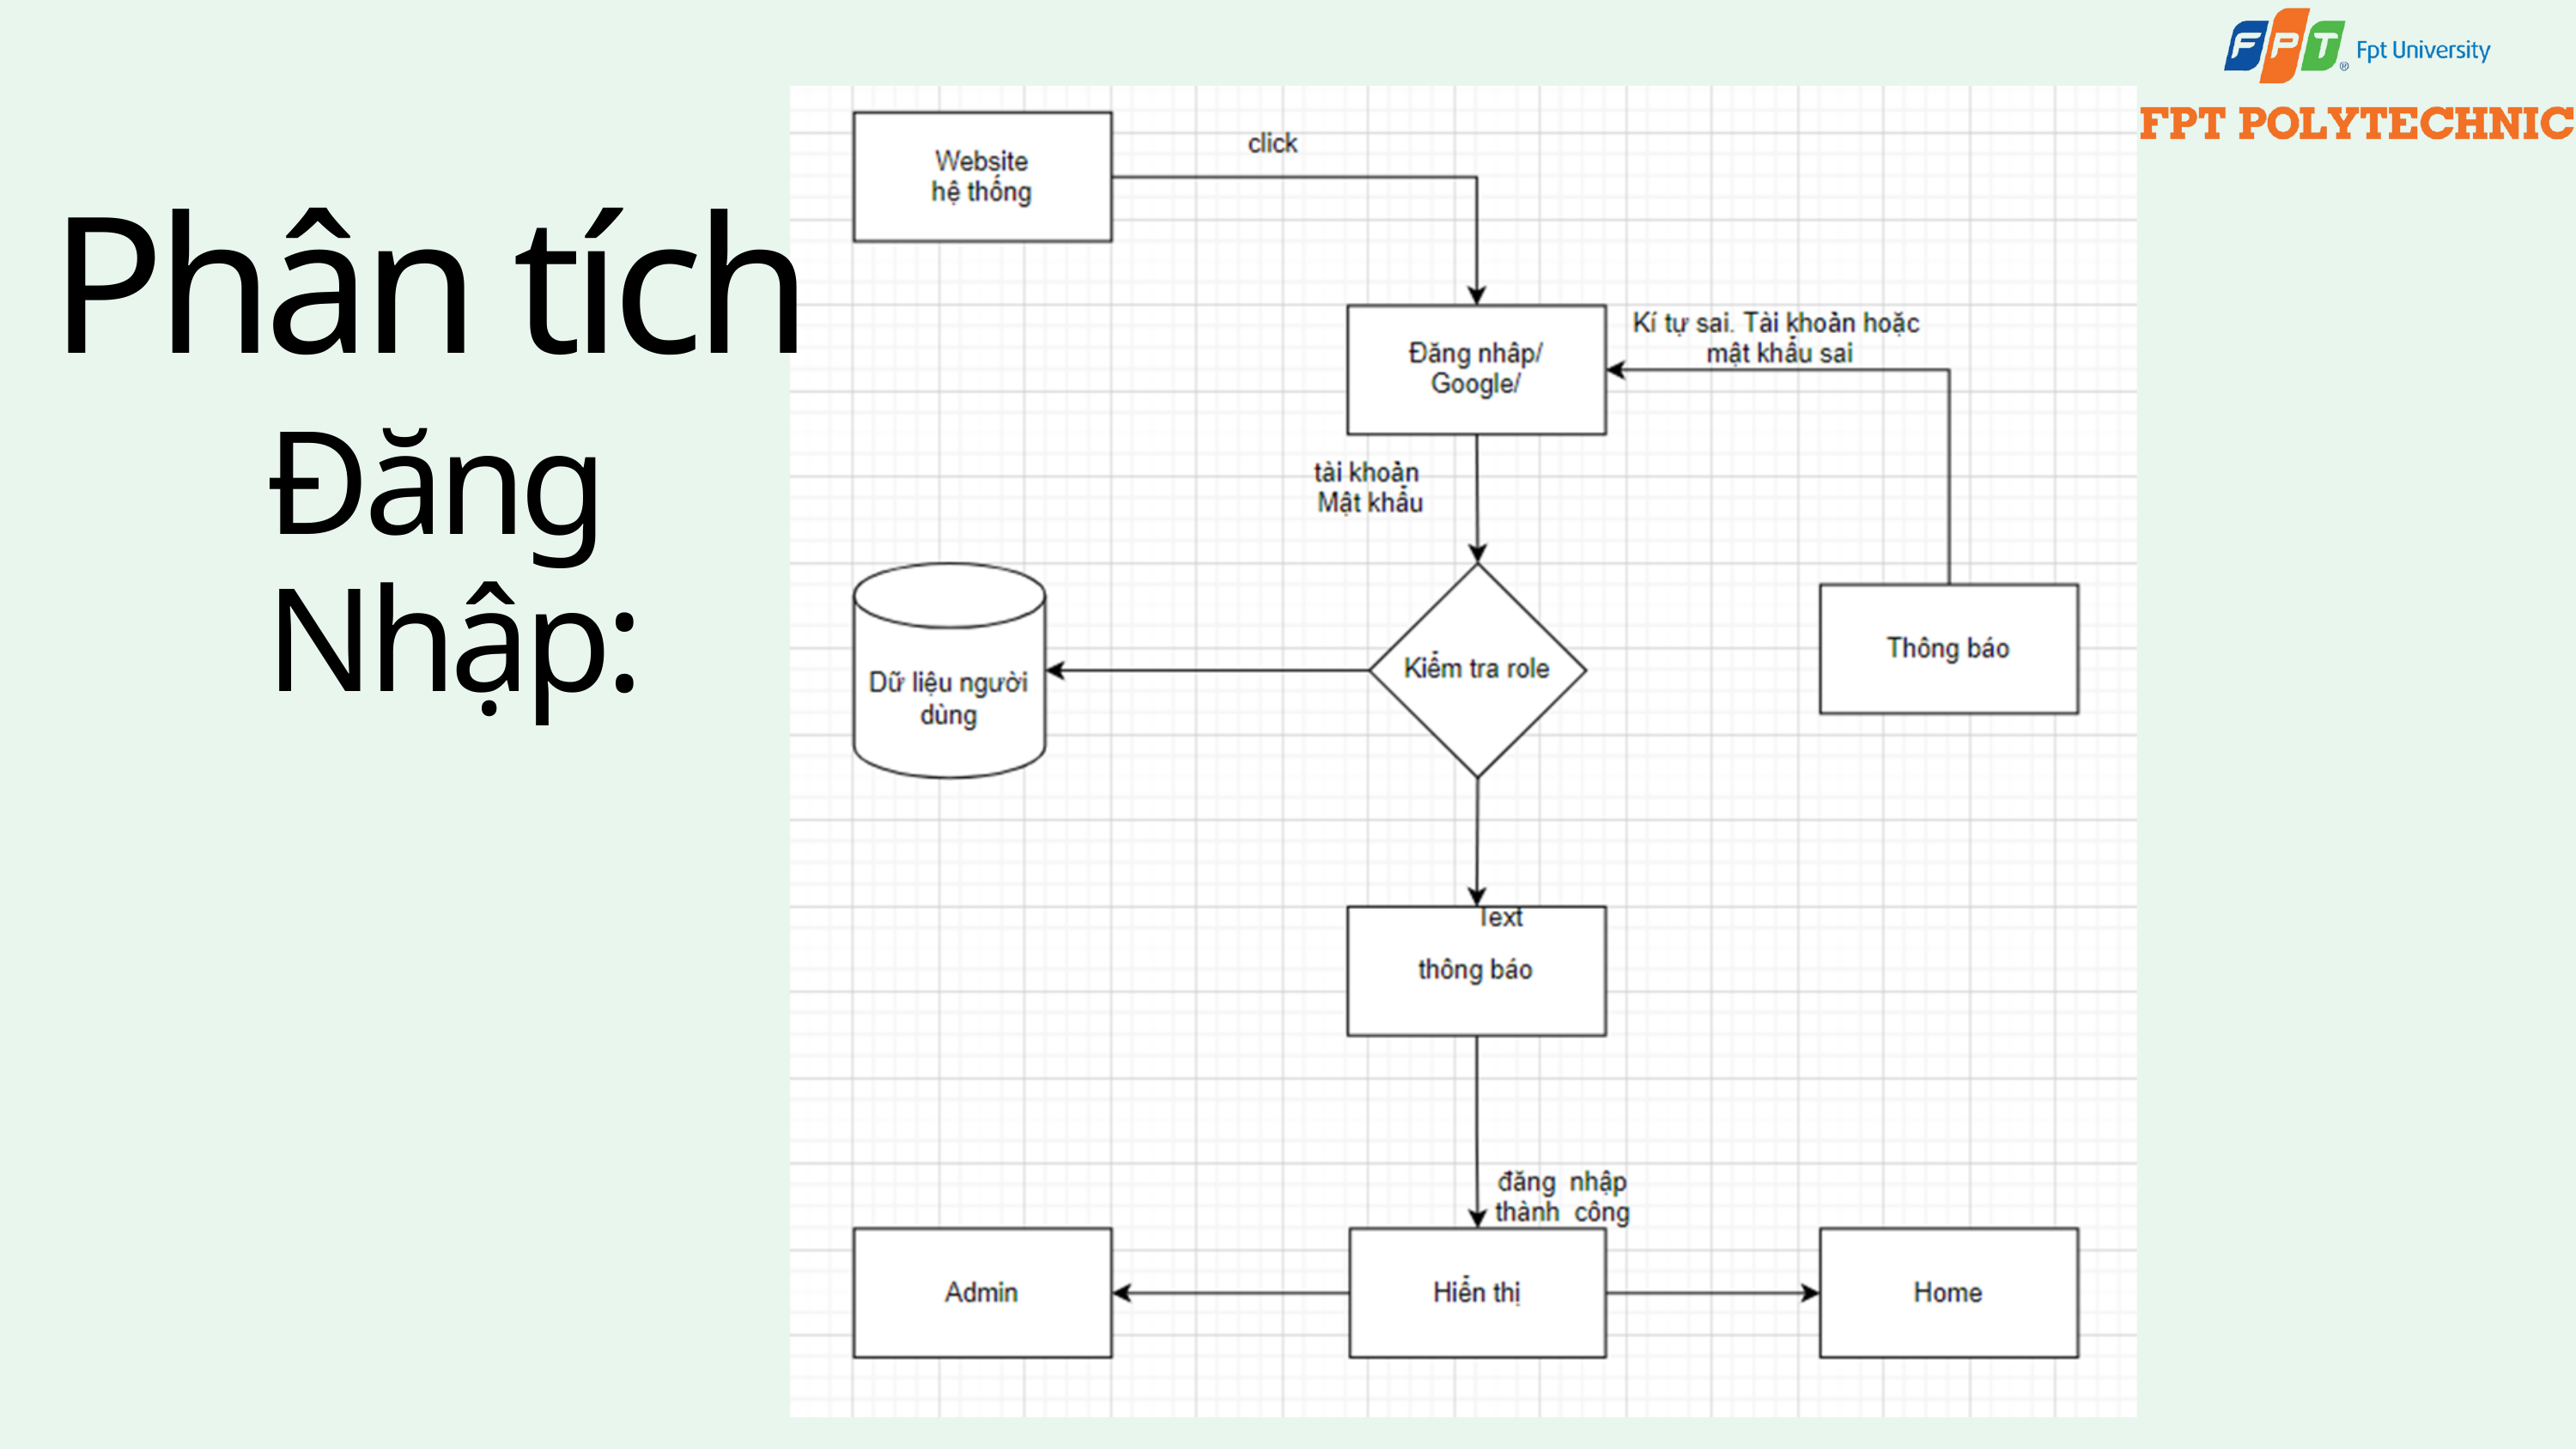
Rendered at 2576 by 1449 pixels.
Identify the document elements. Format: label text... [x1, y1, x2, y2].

text_box Đăng Nhập: [266, 405, 902, 721]
text_box Phân tích [50, 182, 829, 391]
text_box [2136, 0, 2576, 193]
text_box [789, 86, 2137, 1417]
